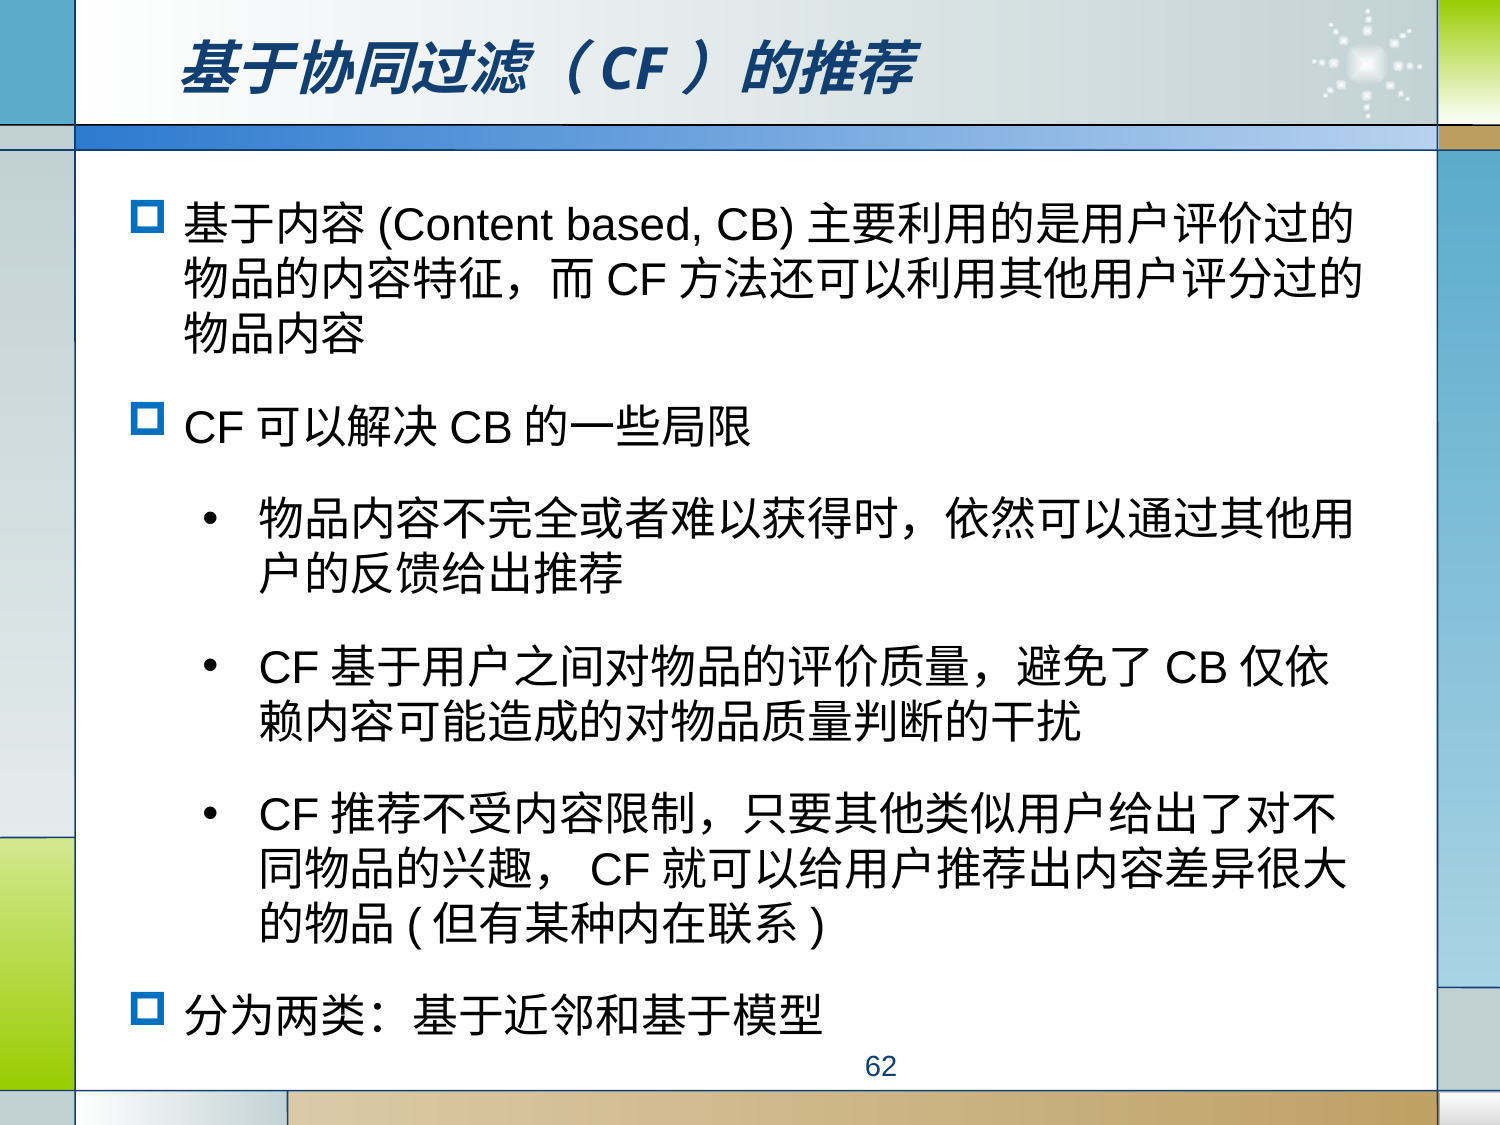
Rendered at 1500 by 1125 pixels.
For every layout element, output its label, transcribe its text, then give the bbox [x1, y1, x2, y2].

text_box 基于内容(Content based, CB)主要利用的是用户评价过的物品的内容特征，而CF方法还可以利用其他用户评分过的物品内容 CF可以解决CB的一些局限 物品内容不完全或者难以获得时，依然可以通过其他用户的反馈给出推荐 CF基于用户之间对物品的评价质量，避免了CB仅依赖内容可能造成的对物品质量判断的干扰 CF推荐不受内容限制，只要其他类似用户给出了对不同物品的兴趣，CF就可以给用户推荐出内容差异很大的物品(但有某种内在联系) 分为两类：基于近邻和基于模型 [112, 187, 1388, 1050]
title 基于协同过滤（CF）的推荐 [162, 19, 1263, 113]
slide_number 62 [562, 1050, 913, 1081]
